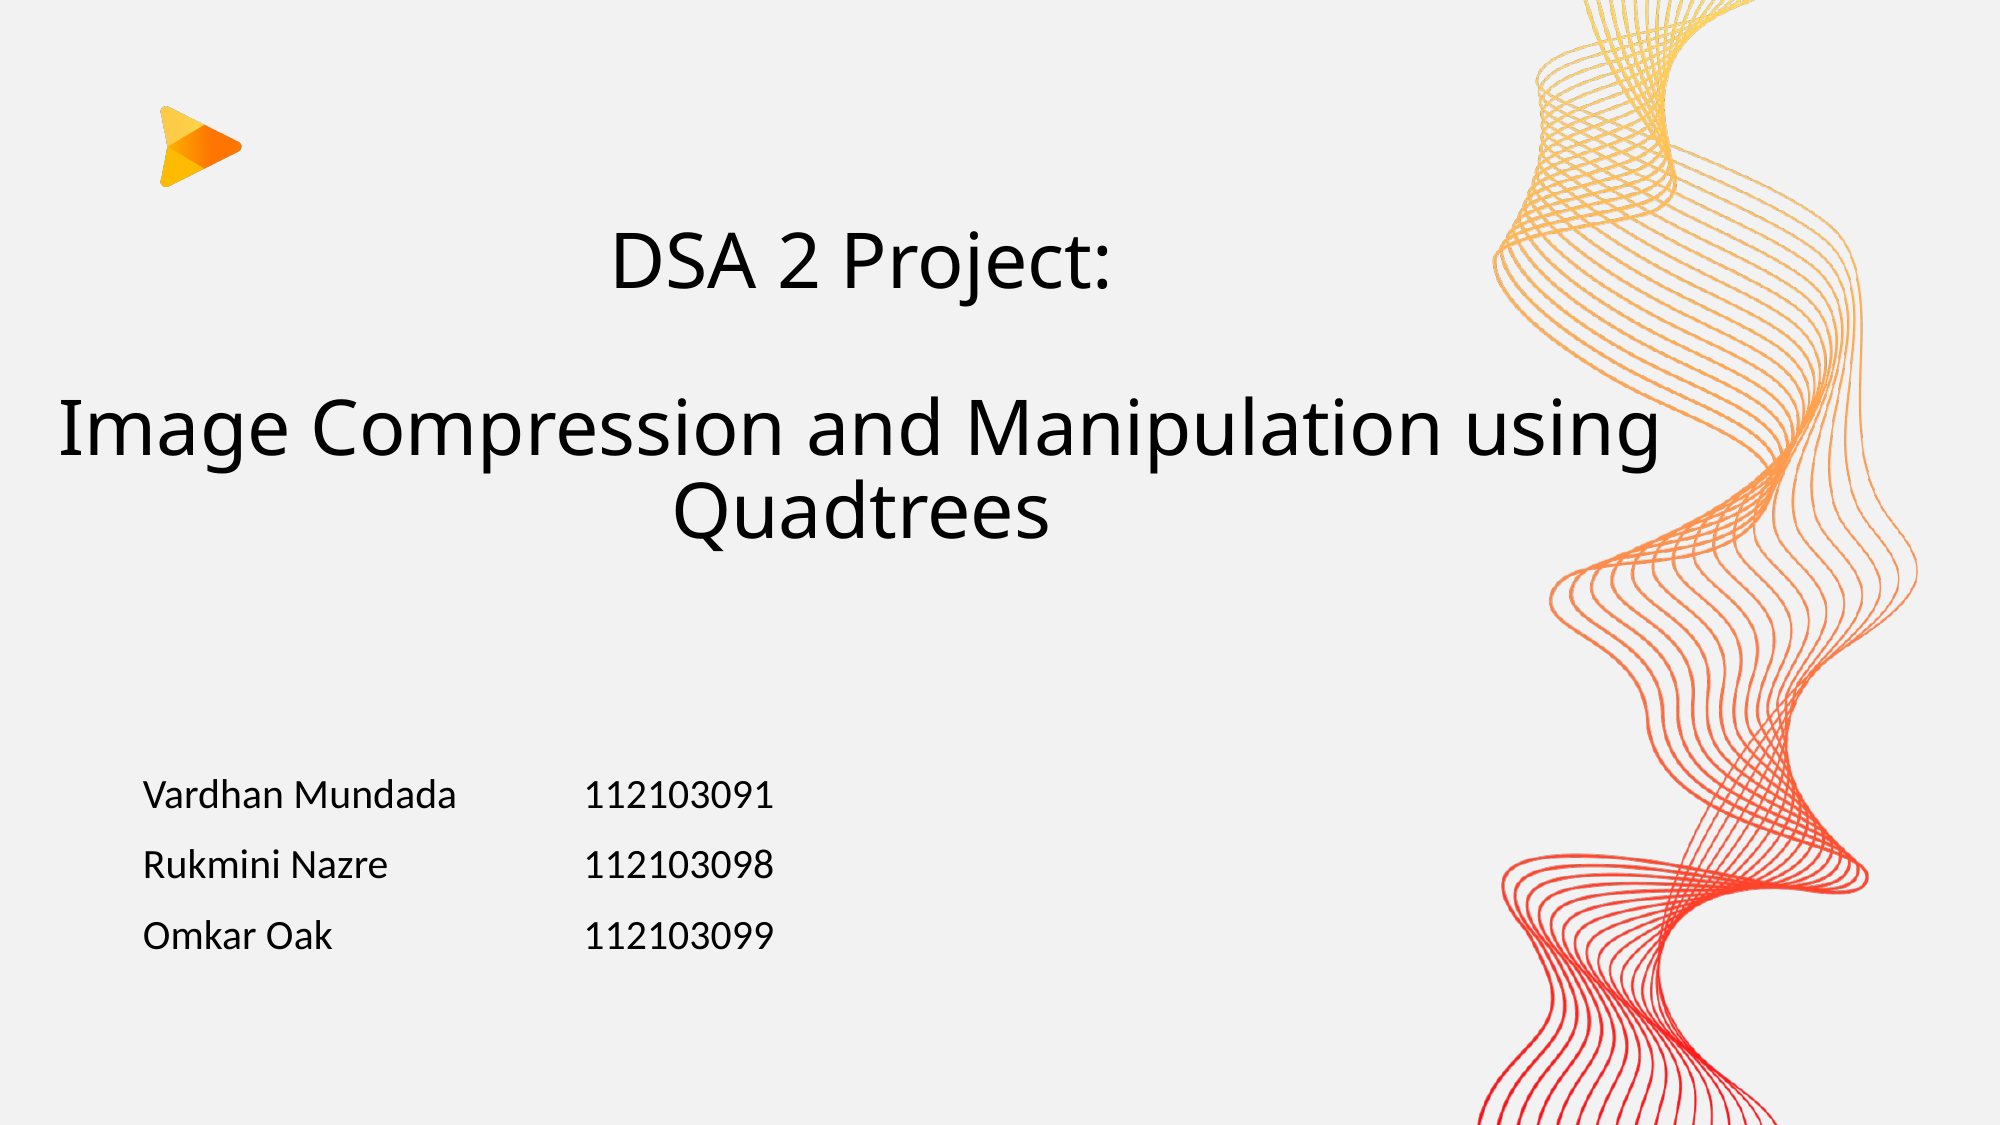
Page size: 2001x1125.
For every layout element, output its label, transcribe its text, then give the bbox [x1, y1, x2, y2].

picture [159, 104, 242, 187]
picture [1408, 0, 1977, 1125]
list Vardhan Mundada 112103091 Rukmini Nazre 112103098 Omkar Oak 112103099 [118, 758, 1018, 1056]
title DSA 2 Project: Image Compression and Manipulation using Quadtrees [21, 403, 1702, 563]
